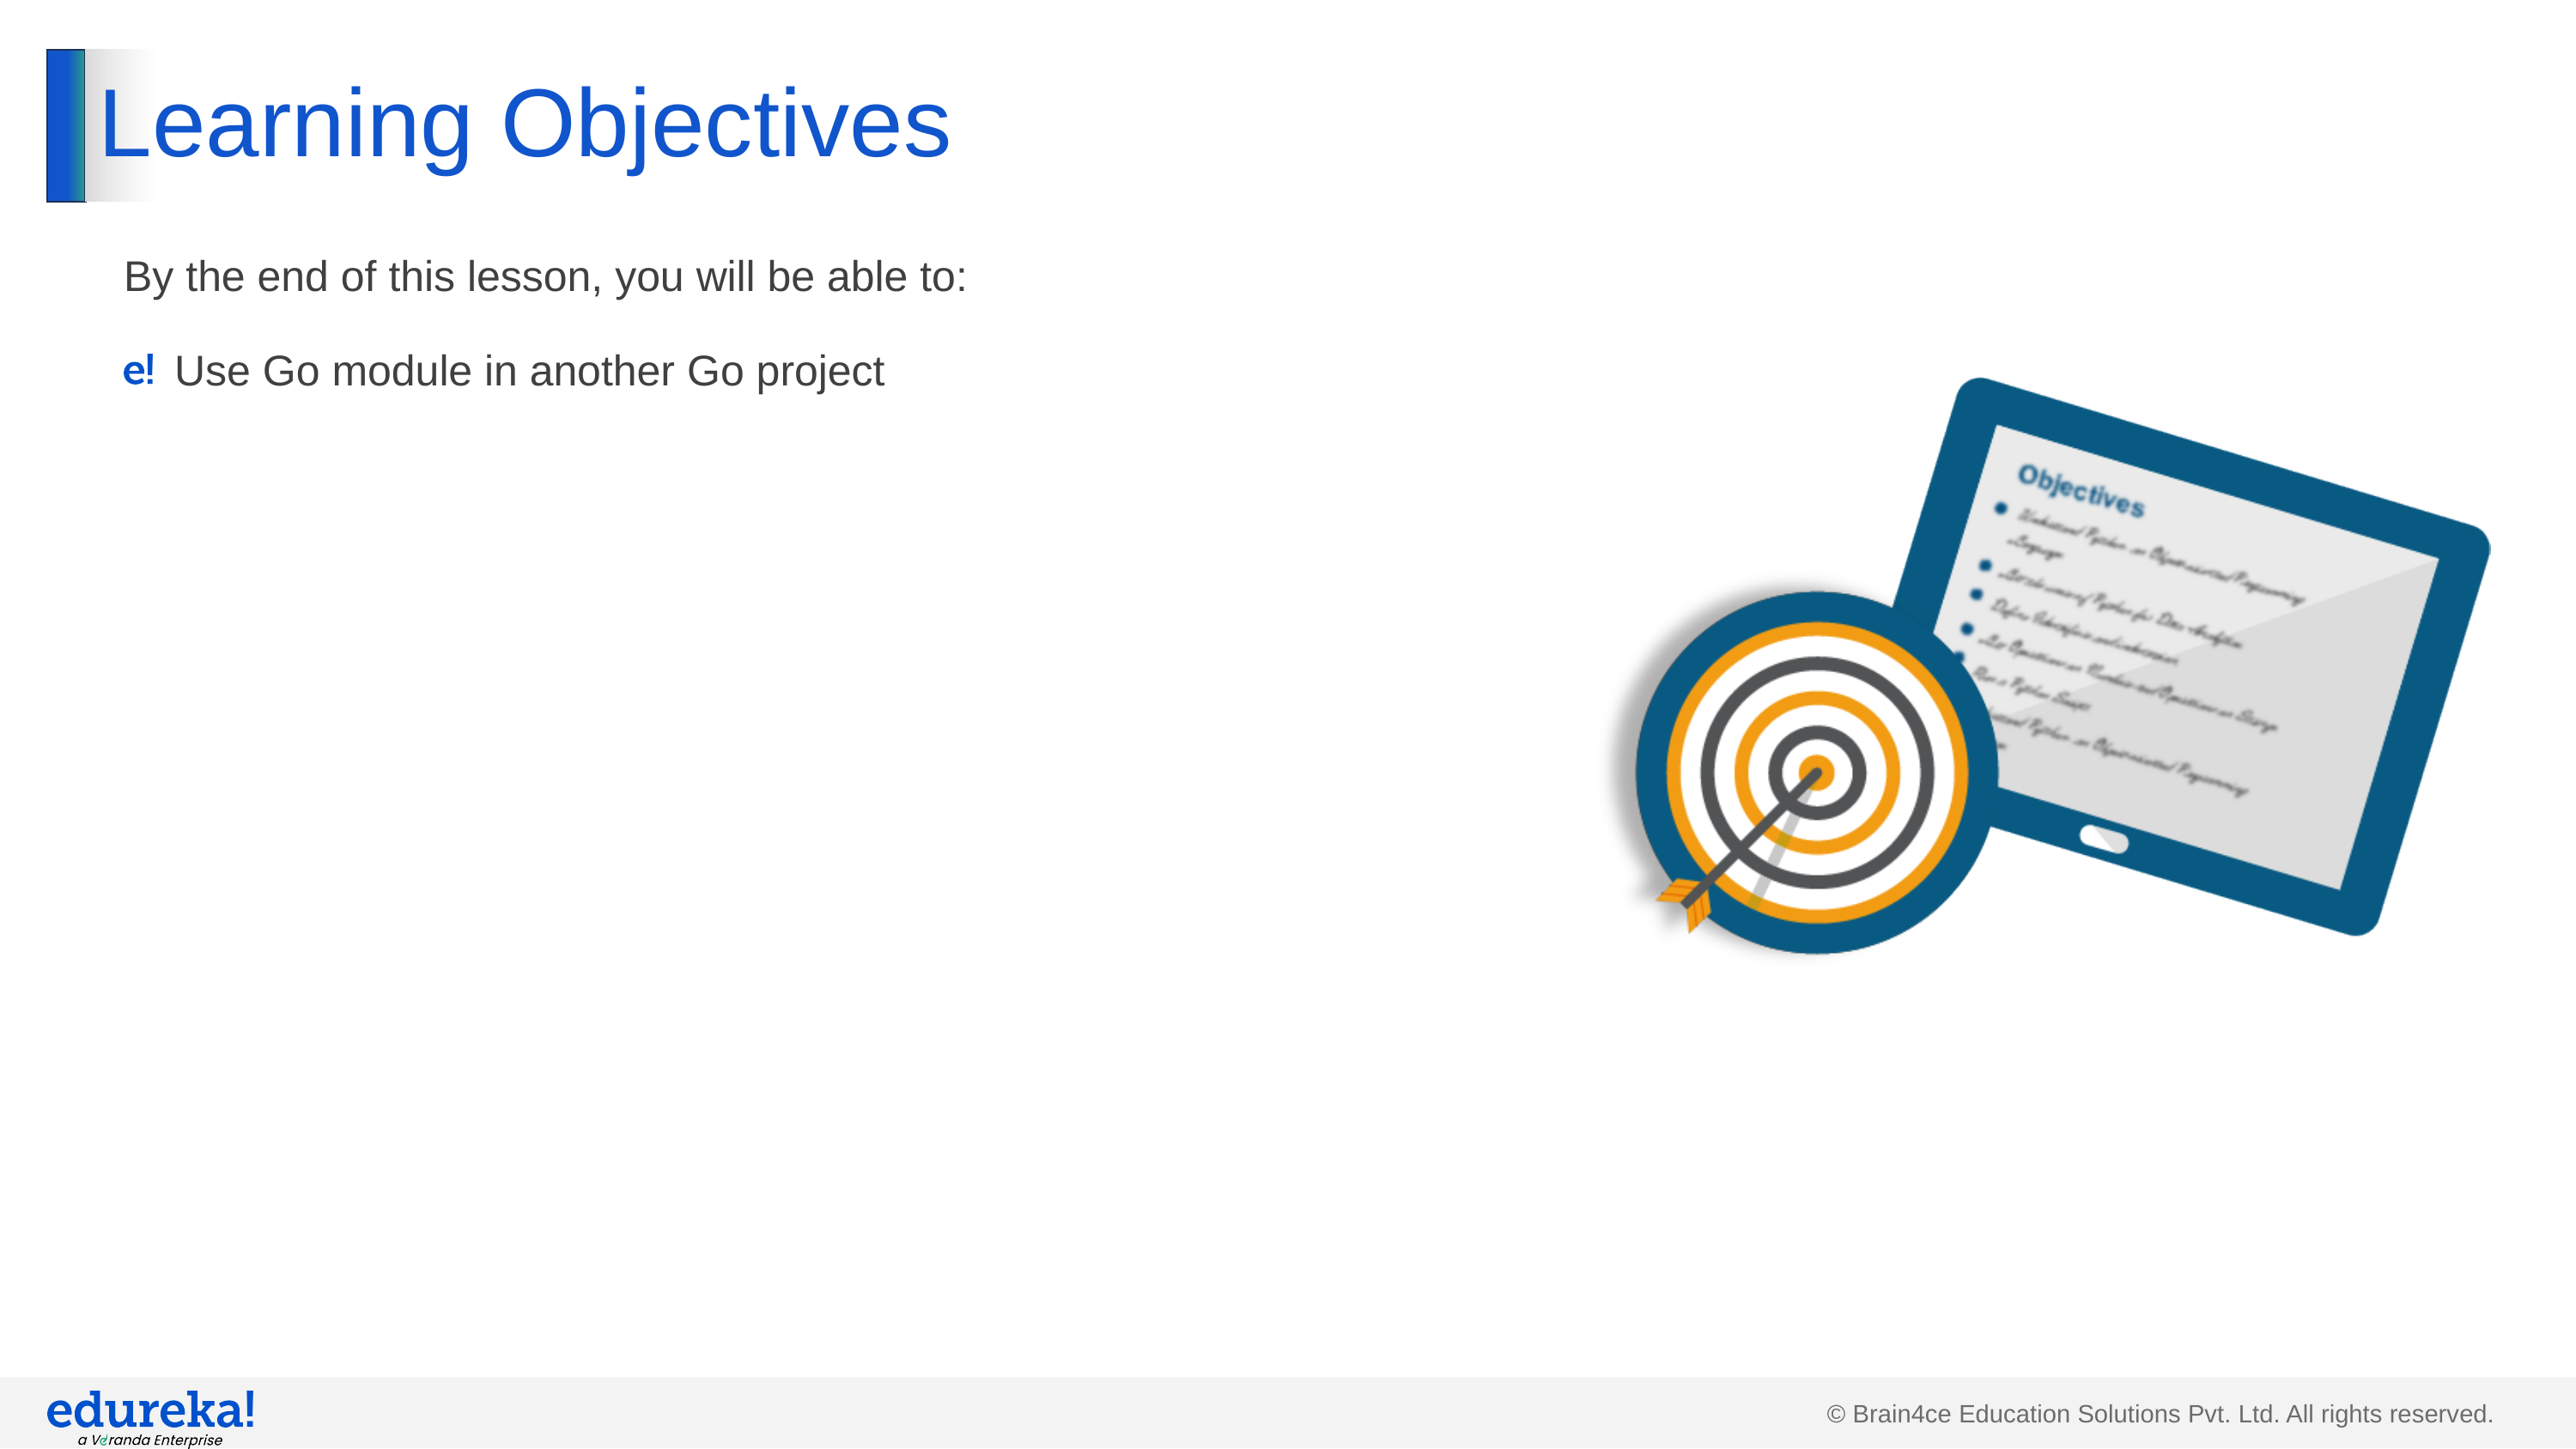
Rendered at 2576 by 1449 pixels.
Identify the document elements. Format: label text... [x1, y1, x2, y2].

title Learning Objectives [85, 49, 2491, 202]
picture [124, 354, 153, 385]
list By the end of this lesson, you will be able to: Use Go module in another Go project [85, 242, 2491, 1332]
picture [47, 1391, 253, 1449]
